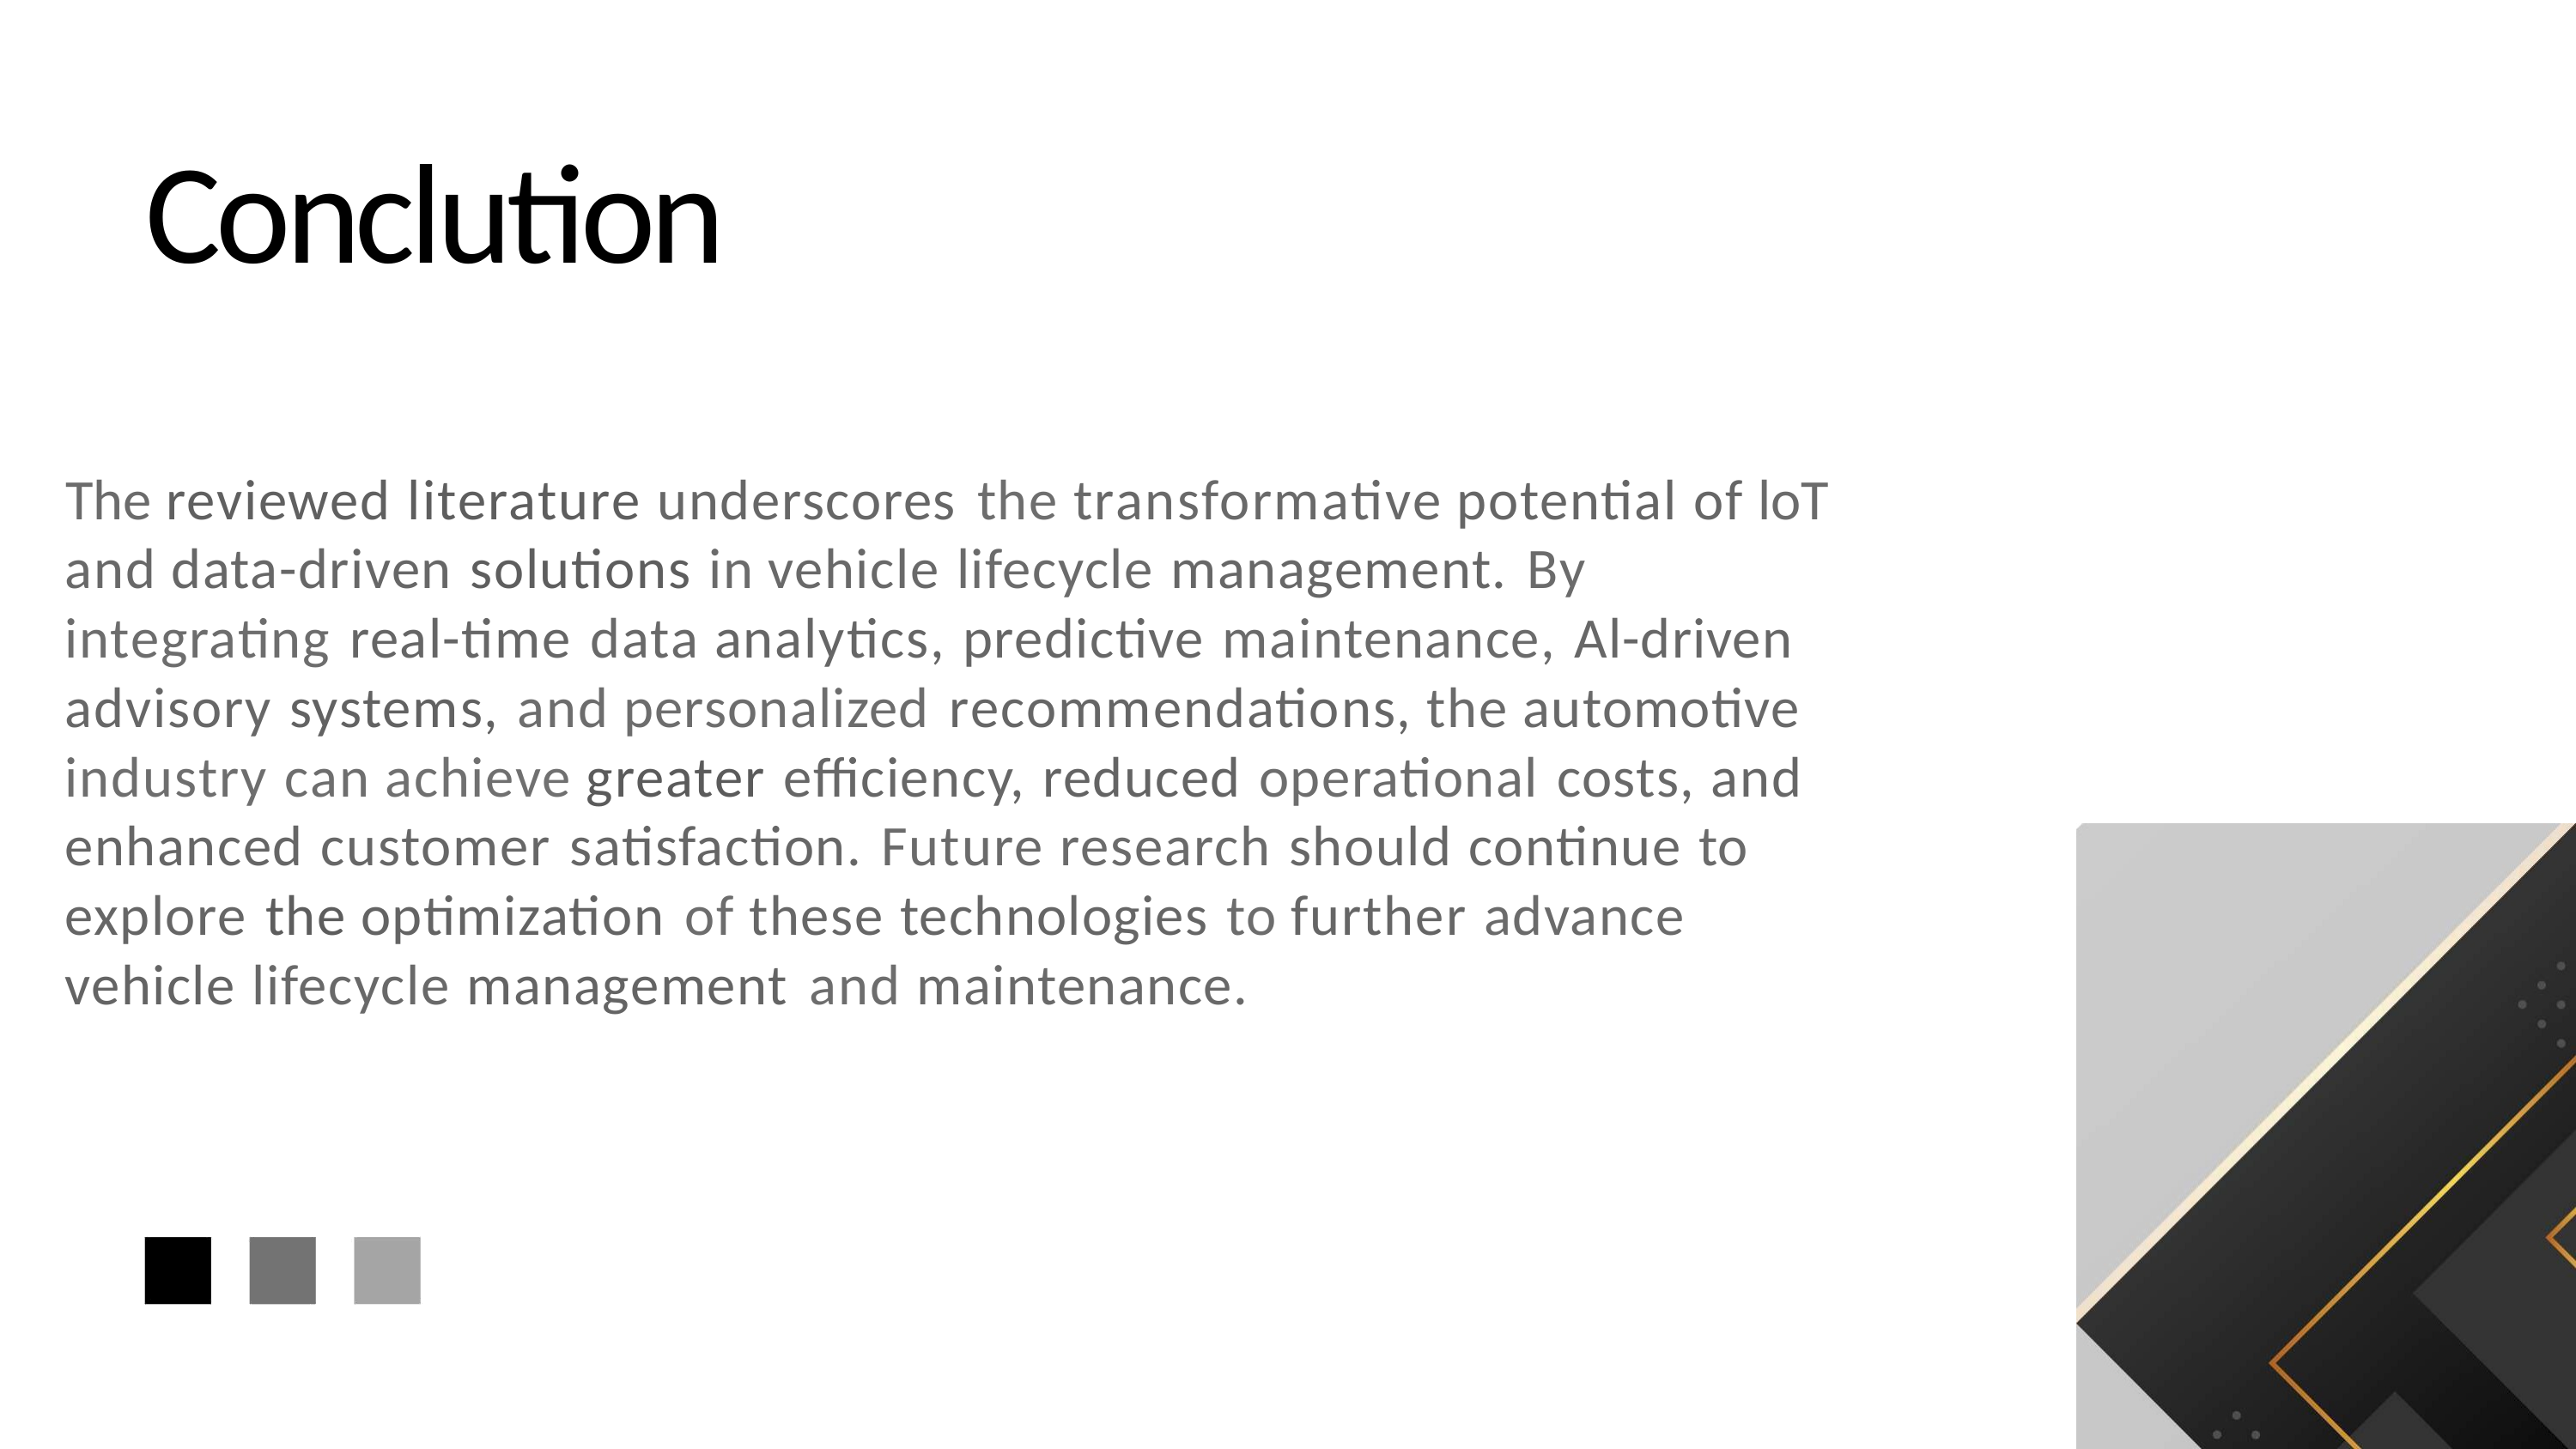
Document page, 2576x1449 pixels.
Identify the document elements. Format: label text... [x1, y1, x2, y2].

picture [143, 1236, 423, 1305]
picture [2075, 823, 2576, 1449]
title Conclution [143, 118, 2433, 363]
text_box The reviewed literature underscores the transformative potential of loT and data-driven solutions in vehicle lifecycle management. By integrating real-time data analytics, predictive maintenance, Al-driven advisory systems, and personalized recommendations, the automotive industry can achieve greater efficiency, reduced operational costs, and enhanced customer satisfaction. Future research should continue to explore the optimization of these technologies to further advance vehicle lifecycle management and maintenance. [63, 461, 1863, 1016]
